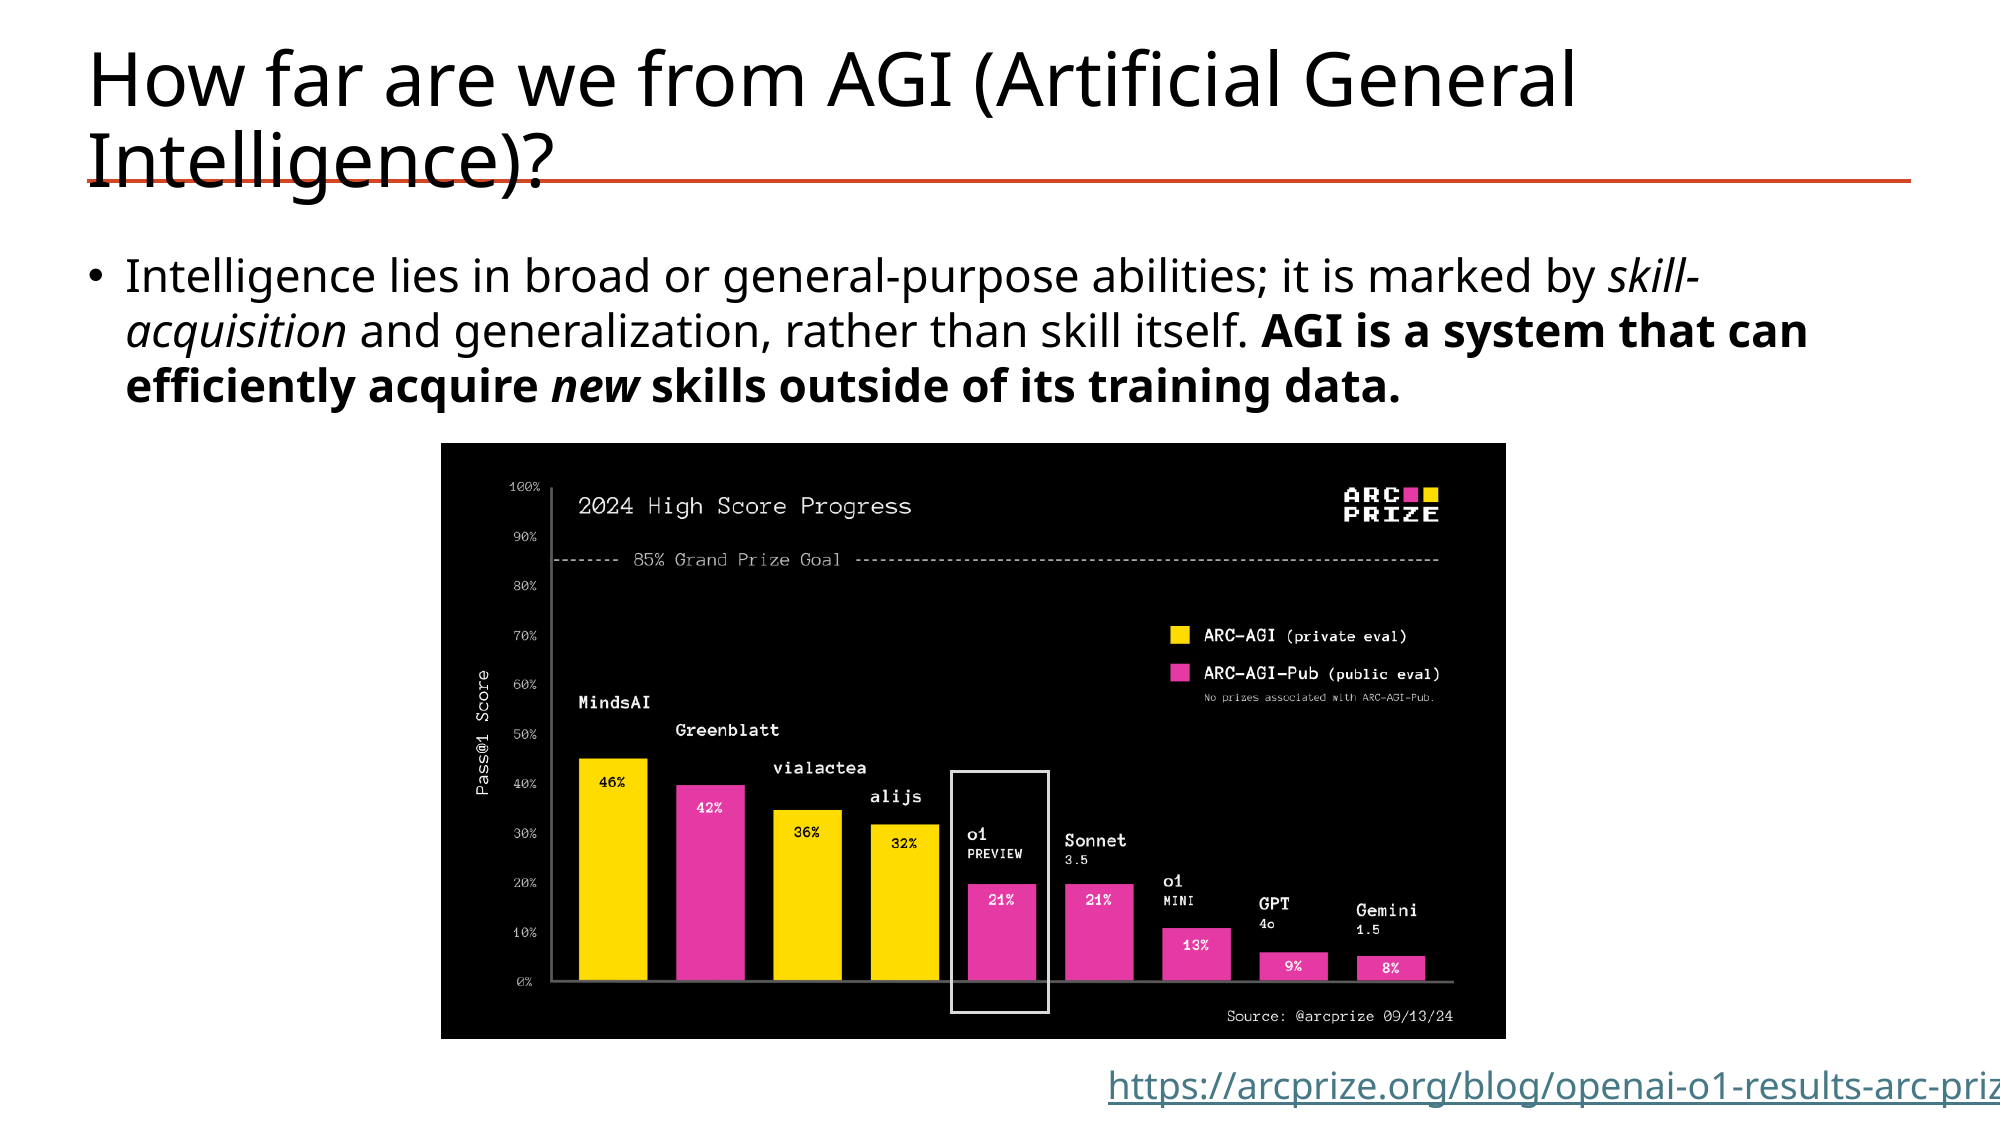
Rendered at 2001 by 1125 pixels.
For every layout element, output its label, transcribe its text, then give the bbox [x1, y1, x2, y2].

picture [440, 443, 1507, 1039]
text_box https://arcprize.org/blog/openai-o1-results-arc-prize [1092, 1054, 2000, 1125]
title How far are we from AGI (Artificial General Intelligence)? [72, 70, 1897, 176]
list Intelligence lies in broad or general-purpose abilities; it is marked by skill-acquisition and generalization, rather than skill itself. AGI is a system that can efficiently acquire new skills outside of its training data. [72, 239, 1897, 893]
